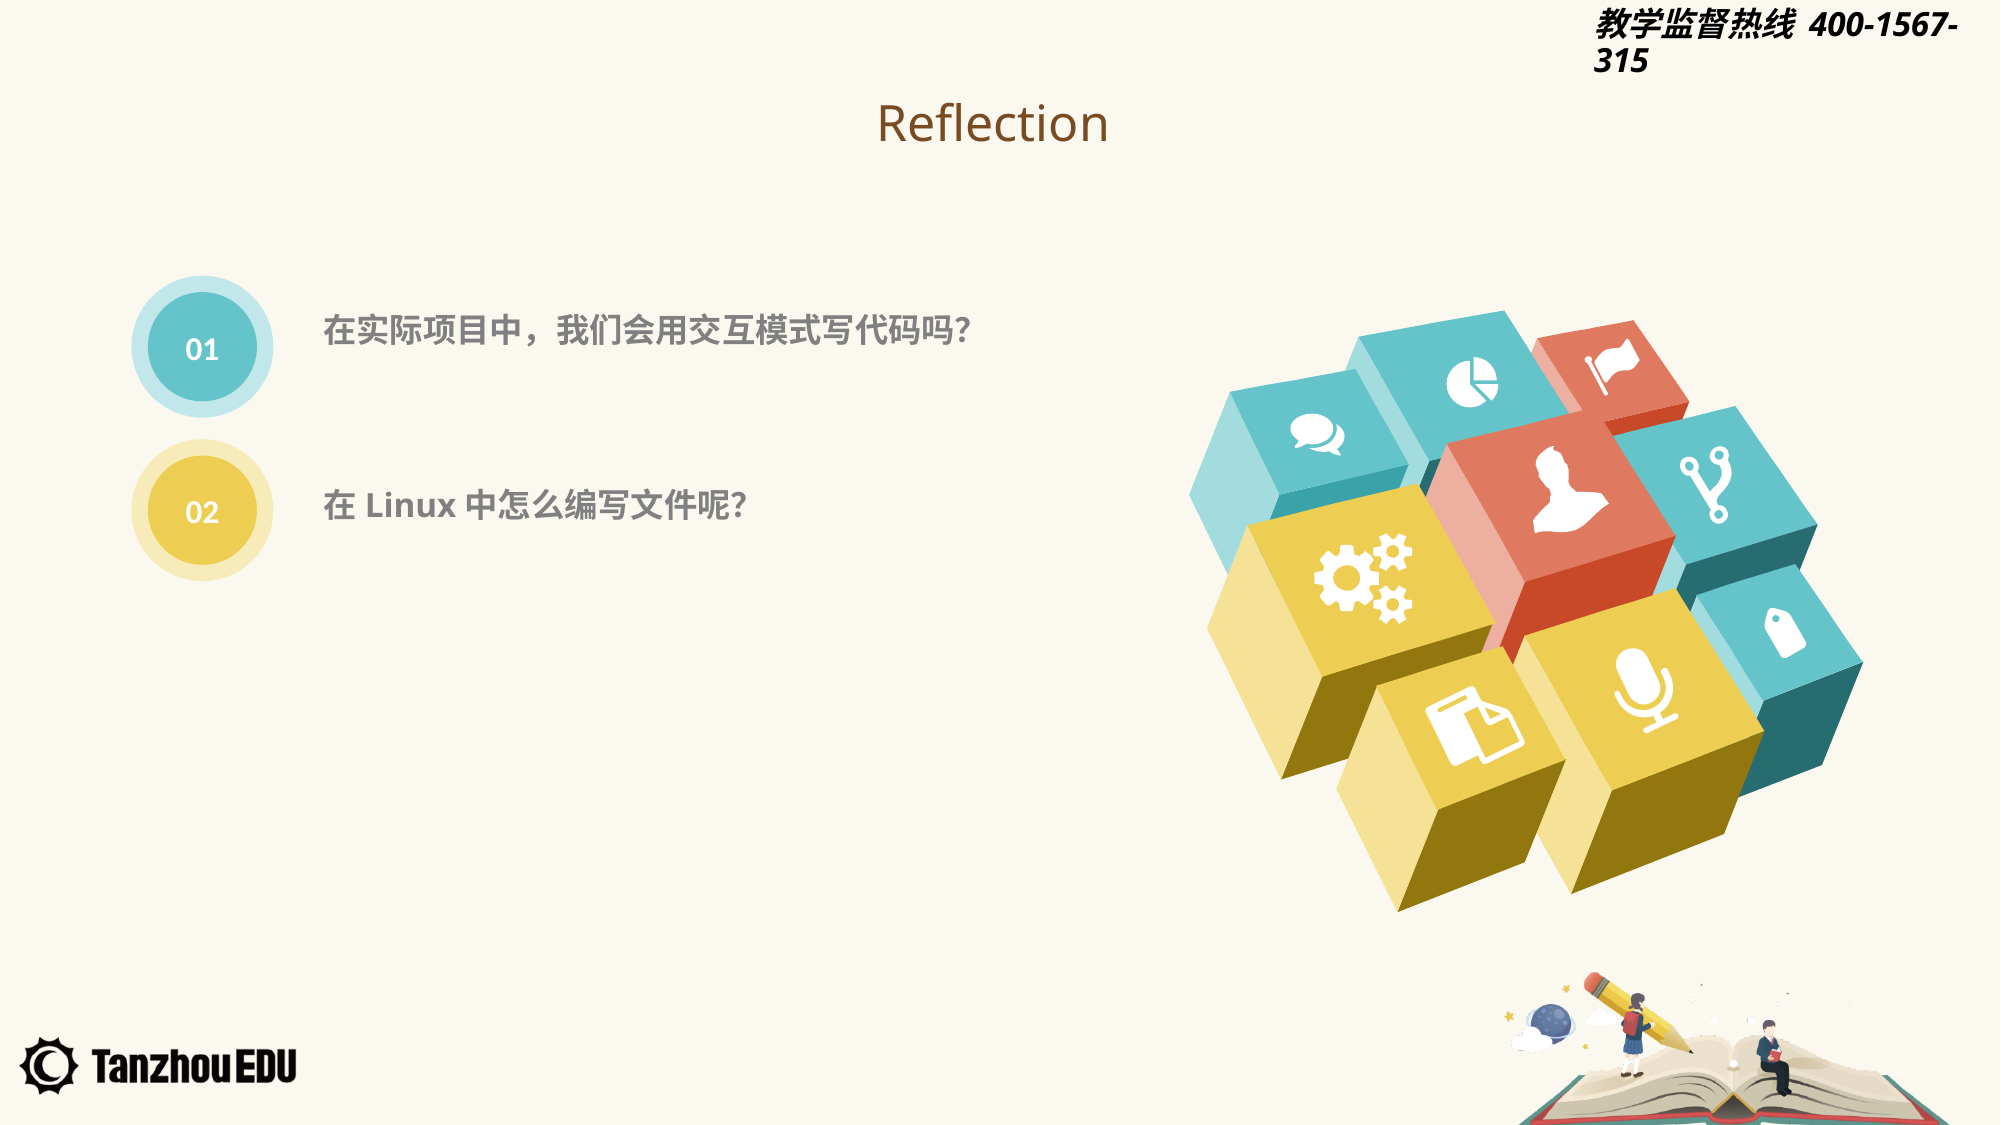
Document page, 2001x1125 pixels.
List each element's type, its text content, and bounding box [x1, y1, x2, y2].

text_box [1578, 320, 1690, 405]
picture [1499, 942, 1986, 1125]
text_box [1483, 587, 1765, 895]
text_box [1317, 310, 1578, 407]
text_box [1336, 646, 1566, 913]
picture [0, 1005, 321, 1125]
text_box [1188, 368, 1409, 598]
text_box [131, 439, 274, 582]
text_box Reflection [663, 84, 1324, 160]
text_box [1677, 563, 1864, 804]
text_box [131, 275, 274, 418]
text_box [1406, 407, 1677, 587]
text_box 在Linux中怎么编写文件呢？ [308, 476, 999, 532]
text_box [1578, 405, 1818, 563]
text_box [1206, 483, 1496, 780]
text_box 在实际项目中，我们会用交互模式写代码吗？ [308, 301, 999, 357]
